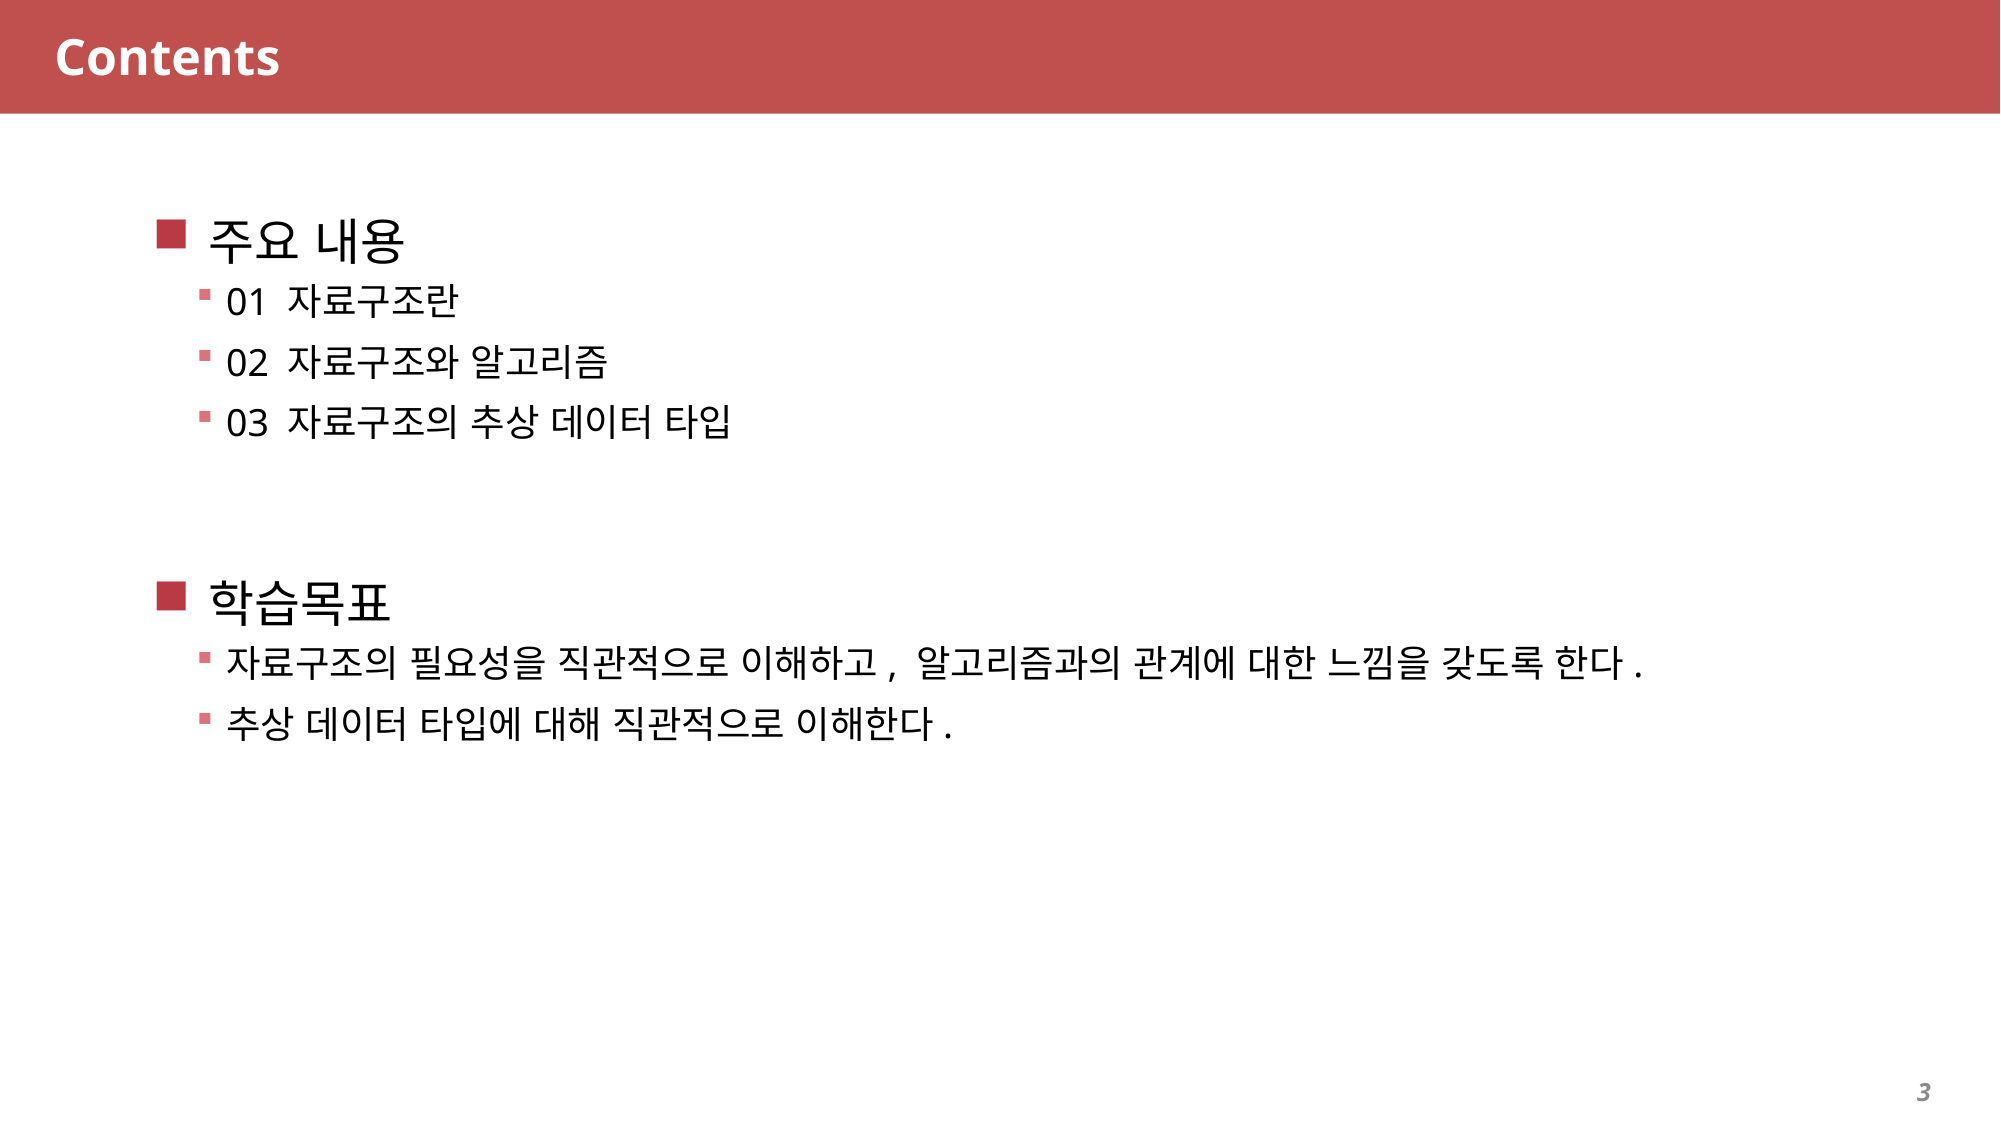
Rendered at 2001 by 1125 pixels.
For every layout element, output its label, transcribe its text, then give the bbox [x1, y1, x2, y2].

title Contents [39, 0, 1967, 114]
list 주요 내용 01 자료구조란 02 자료구조와 알고리즘 03 자료구조의 추상 데이터 타입 학습목표 자료구조의 필요성을 직관적으로 이해하고, 알고리즘과의 관계에 대한 느낌을 갖도록 한다. 추상 데이터 타입에 대해 직관적으로 이해한다. [137, 172, 1875, 1083]
